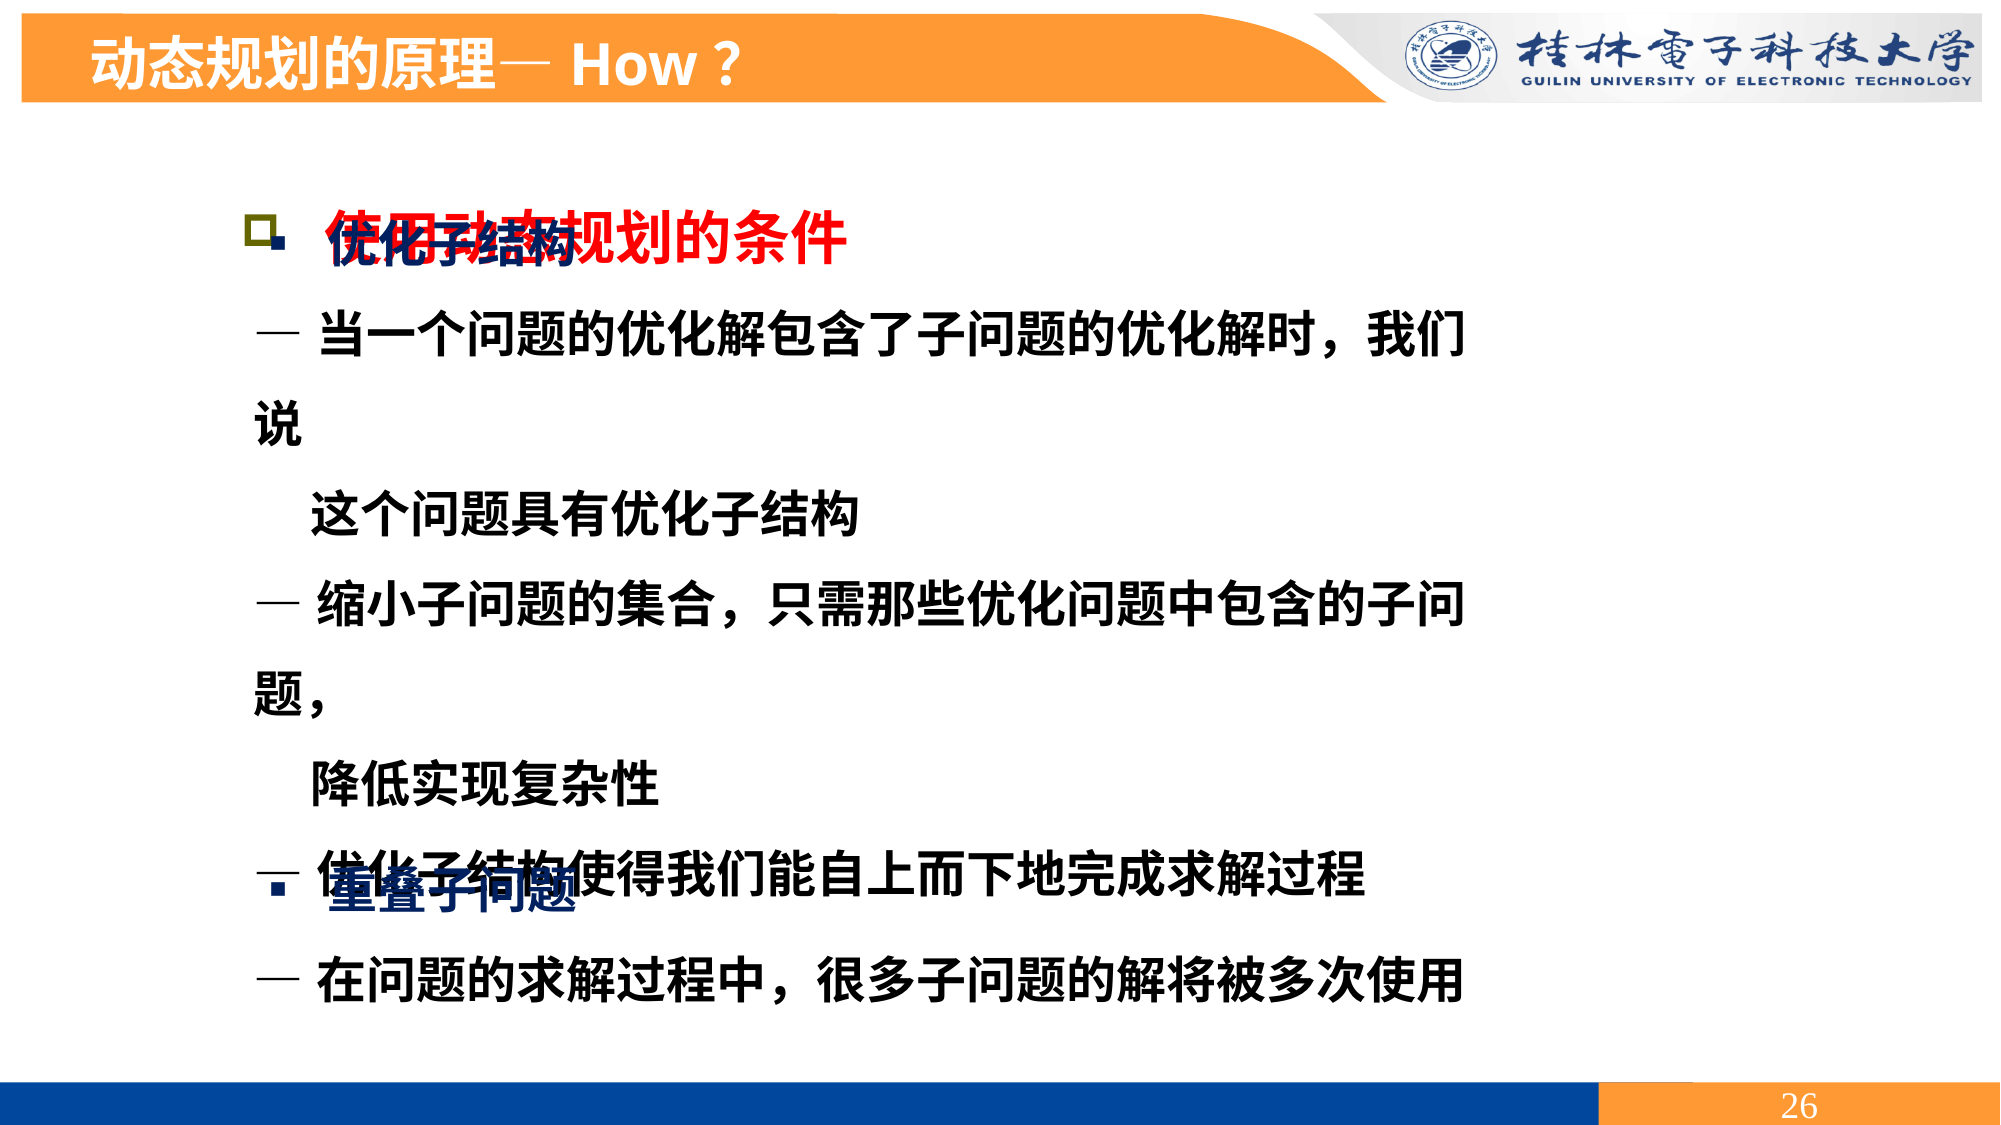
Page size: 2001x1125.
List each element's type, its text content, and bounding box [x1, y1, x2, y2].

picture [1386, 0, 2000, 103]
text_box 使用动态规划的条件 [226, 193, 1384, 307]
text_box ▪ 重叠子问题 —在问题的求解过程中，很多子问题的解将被多次使用 [239, 846, 1527, 1016]
text_box ▪ 优化子结构 —当一个问题的优化解包含了子问题的优化解时，我们说 这个问题具有优化子结构 —缩小子问题的集合，只需那些优化问题中包含的子问题， 降低实现复杂性 —优化子结构使得我们能自上而下地完成求解过程 [239, 200, 1527, 846]
text_box 动态规划的原理—How？ [74, 19, 1101, 105]
